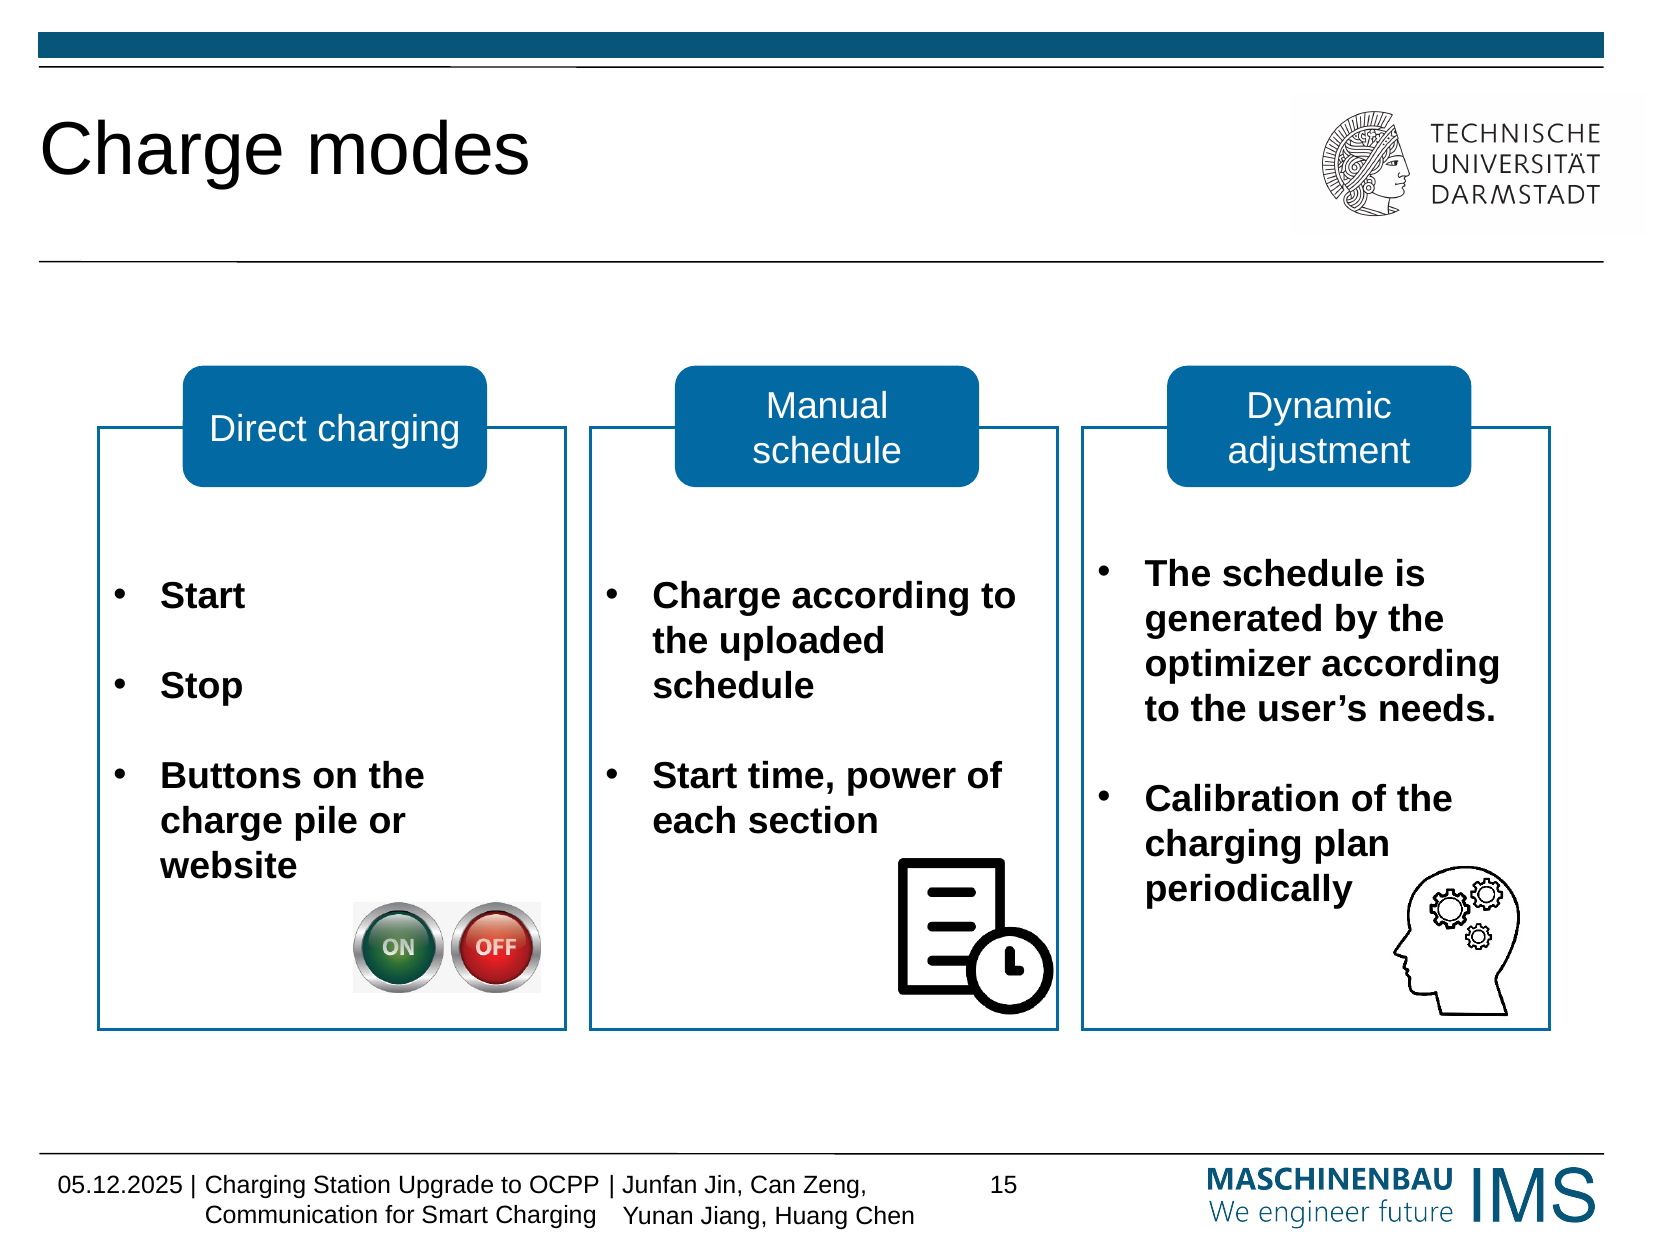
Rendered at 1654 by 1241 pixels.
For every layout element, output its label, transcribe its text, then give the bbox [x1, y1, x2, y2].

picture [1379, 860, 1540, 1019]
picture [1375, 1167, 1383, 1179]
picture [1301, 1167, 1309, 1176]
picture [353, 902, 541, 993]
text_box Direct charging [182, 365, 488, 488]
text_box Dynamic adjustment [1166, 365, 1472, 488]
text_box Start Stop Buttons on the charge pile or website [98, 427, 566, 1030]
picture [893, 853, 1058, 1019]
picture [1335, 1167, 1343, 1180]
picture [1216, 1167, 1225, 1181]
text_box Charge according to the uploaded schedule Start time, power of each section [590, 427, 1058, 1030]
picture [1562, 1167, 1595, 1201]
picture [1208, 1167, 1595, 1230]
picture [1439, 1167, 1447, 1185]
text_box Manual schedule [674, 365, 980, 488]
text_box The schedule is generated by the optimizer according to the user’s needs. Calibration of the charging plan periodically [1082, 427, 1550, 1030]
text_box Charge modes [39, 72, 1265, 228]
picture [1286, 88, 1651, 239]
